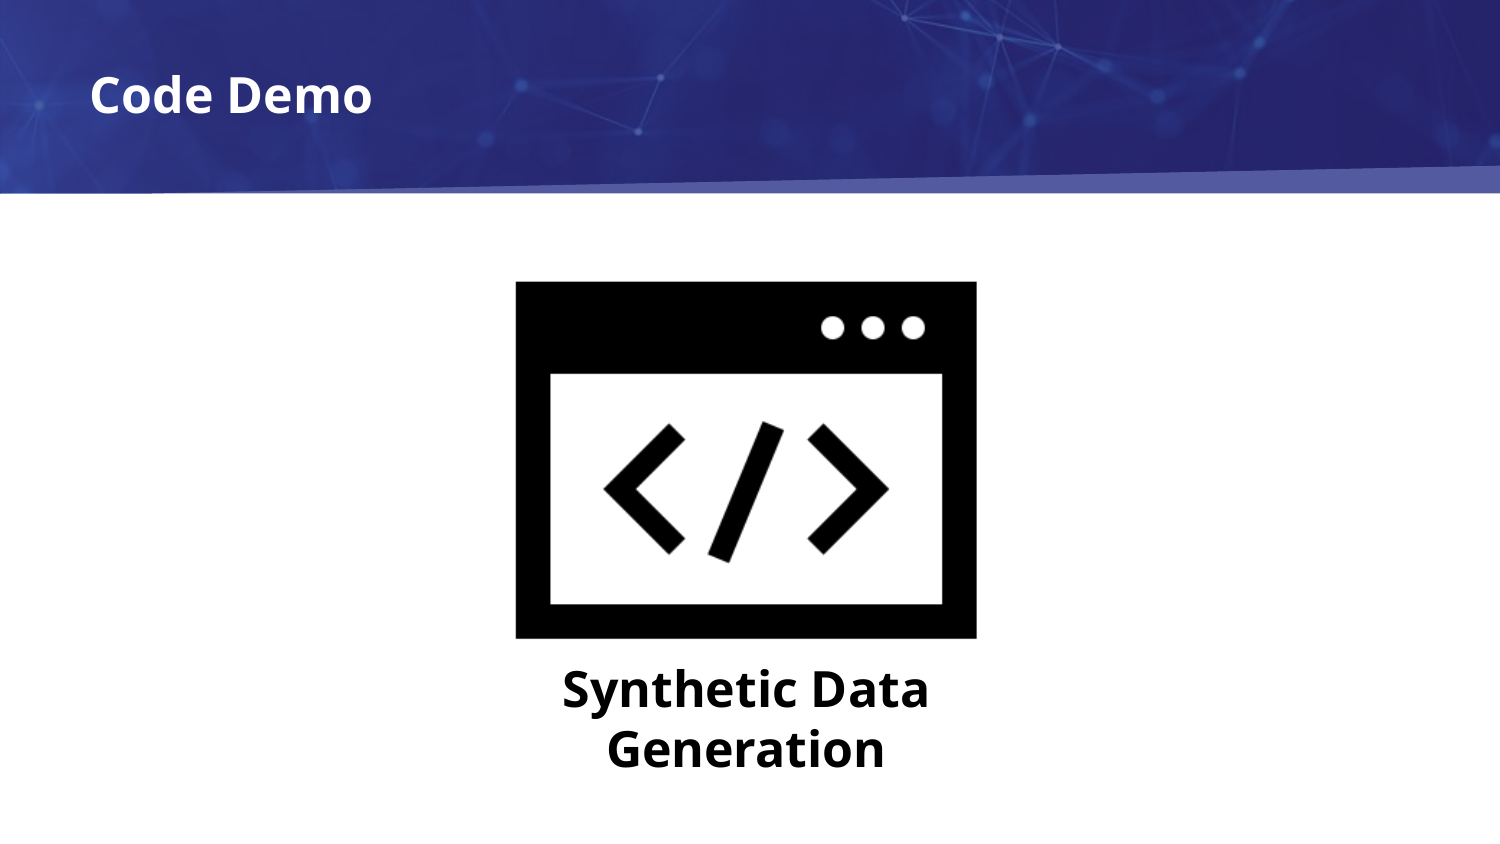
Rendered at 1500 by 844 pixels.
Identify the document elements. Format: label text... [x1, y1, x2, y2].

title Code Demo [74, 38, 1419, 156]
picture [470, 184, 1023, 737]
